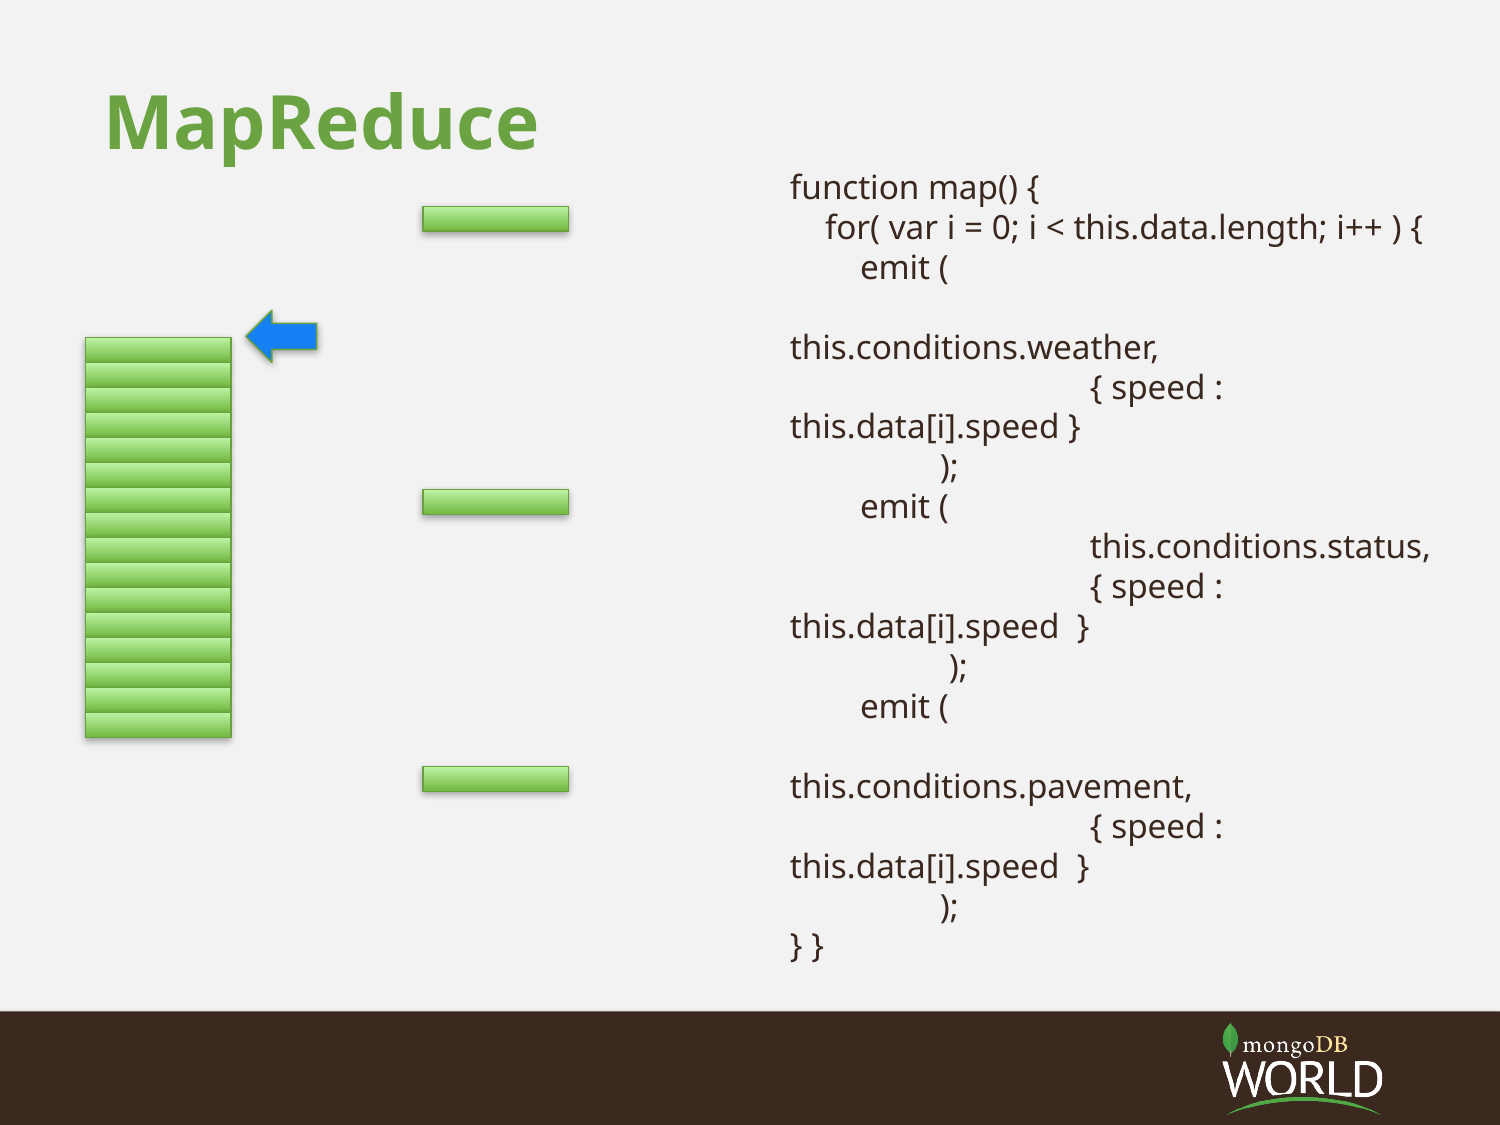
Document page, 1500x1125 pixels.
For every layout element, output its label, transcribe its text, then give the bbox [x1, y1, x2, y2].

text_box [85, 612, 232, 637]
text_box [85, 437, 232, 462]
text_box [85, 637, 232, 662]
text_box function map() { for( var i = 0; i < this.data.length; i++ ) { emit ( this.conditions.weather, { speed : this.data[i].speed } ); emit ( this.conditions.status, { speed : this.data[i].speed } ); emit ( this.conditions.pavement, { speed : this.data[i].speed } ); } } [775, 158, 1449, 972]
text_box [85, 462, 232, 487]
text_box [85, 412, 232, 437]
text_box [85, 362, 232, 387]
text_box [422, 206, 569, 232]
text_box [85, 587, 232, 612]
text_box [85, 662, 232, 687]
text_box [85, 687, 232, 712]
text_box [422, 766, 569, 792]
text_box [85, 562, 232, 587]
text_box [85, 387, 232, 412]
text_box [85, 712, 232, 738]
text_box [85, 337, 232, 362]
text_box [85, 487, 232, 512]
text_box [85, 537, 232, 562]
text_box [422, 489, 569, 515]
title MapReduce [103, 55, 1399, 195]
text_box [245, 309, 318, 364]
text_box [85, 512, 232, 537]
